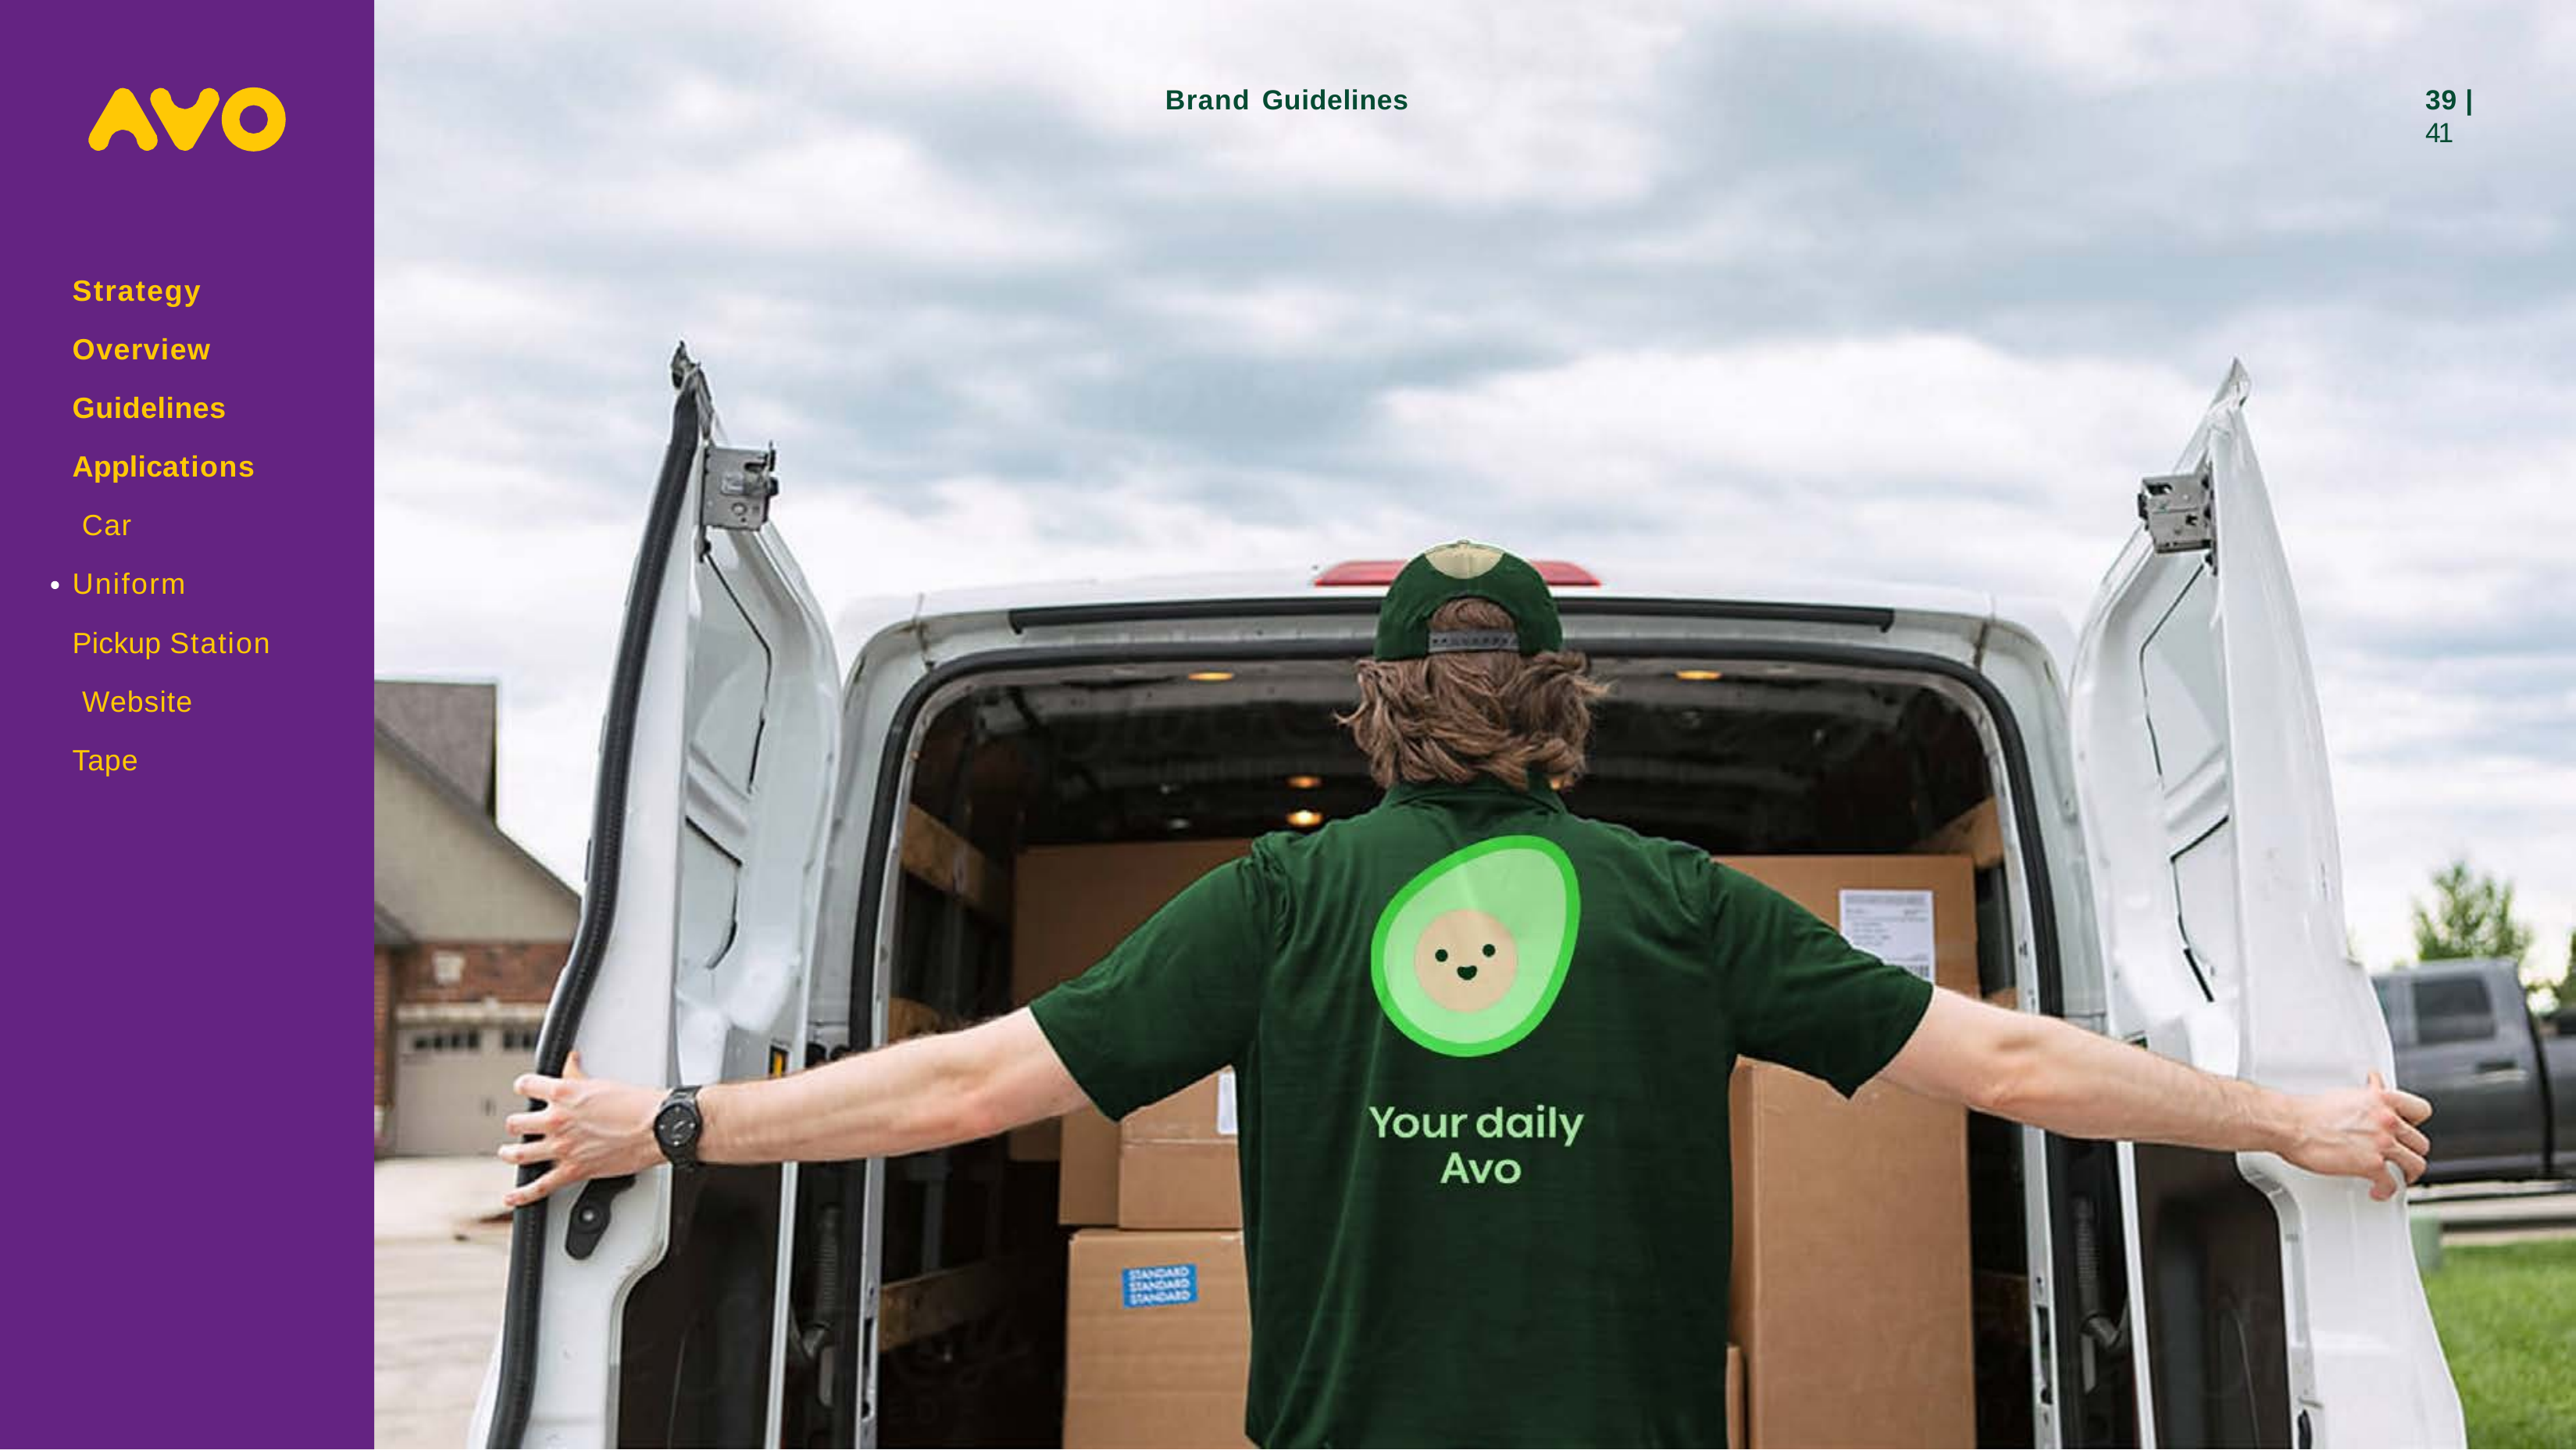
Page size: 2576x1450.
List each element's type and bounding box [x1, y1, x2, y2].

text_box [50, 87, 287, 590]
text_box [0, 0, 2576, 1450]
